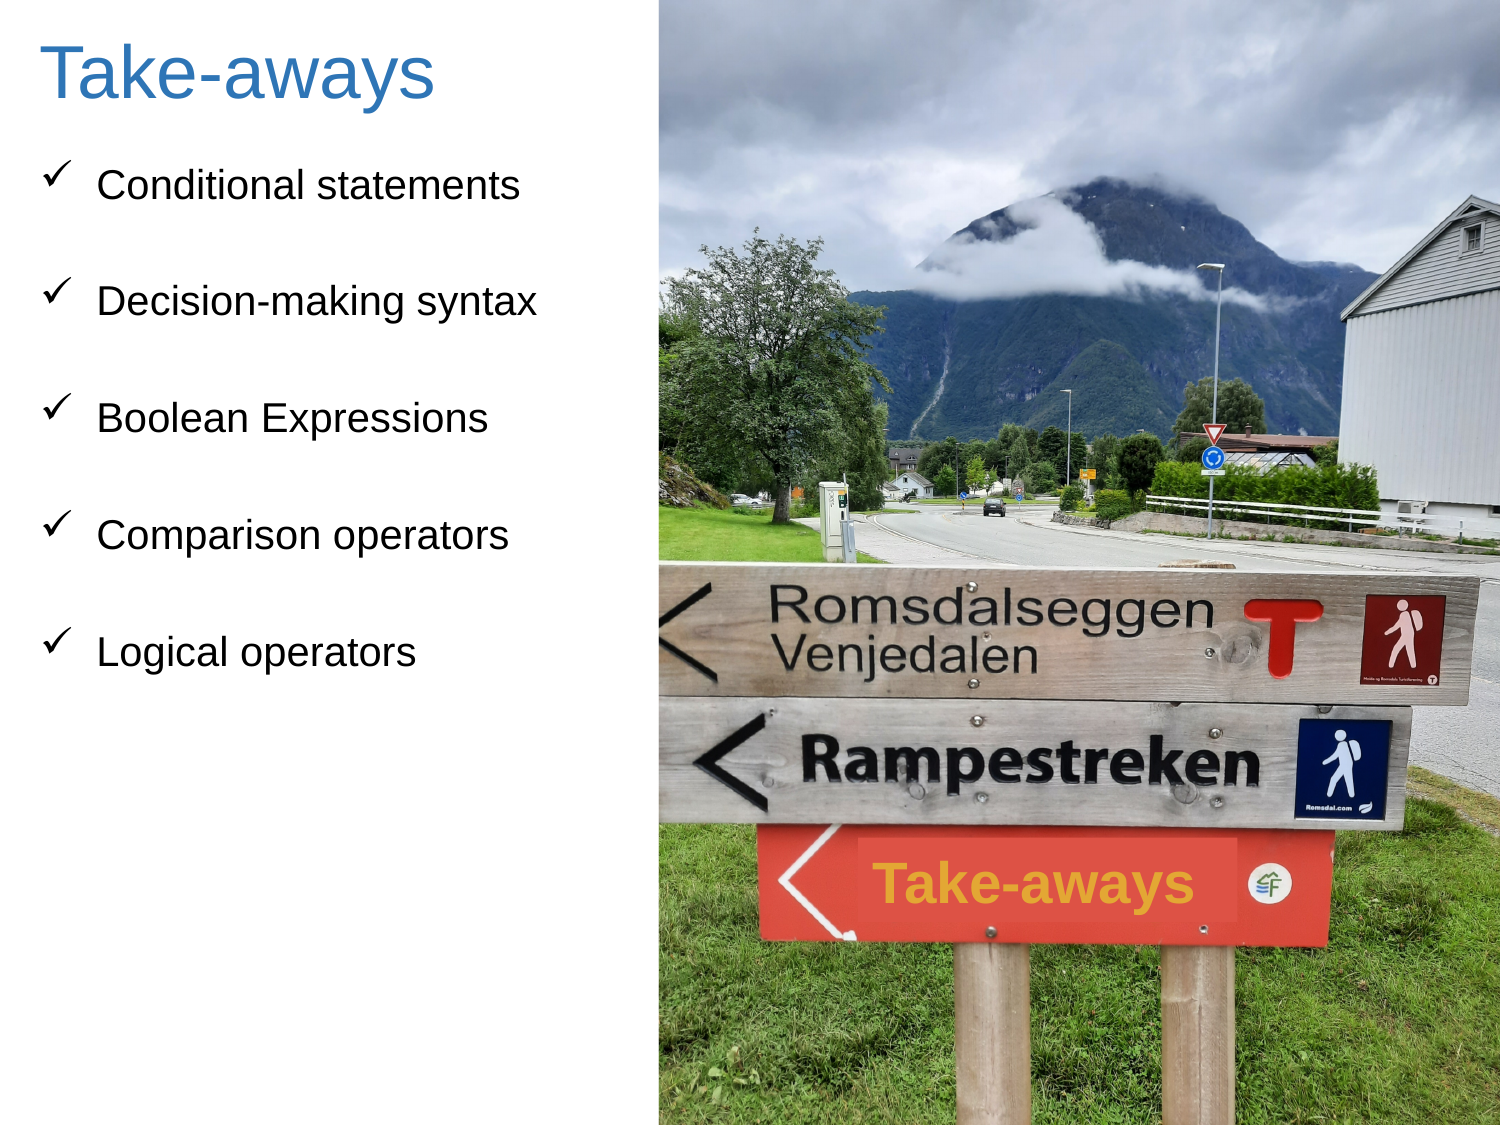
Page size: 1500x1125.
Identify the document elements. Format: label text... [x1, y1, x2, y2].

picture [517, 1, 1500, 1124]
title Take-aways [24, 31, 659, 107]
list Conditional statements Decision-making syntax Boolean Expressions Comparison operators Logical operators [24, 149, 659, 1038]
